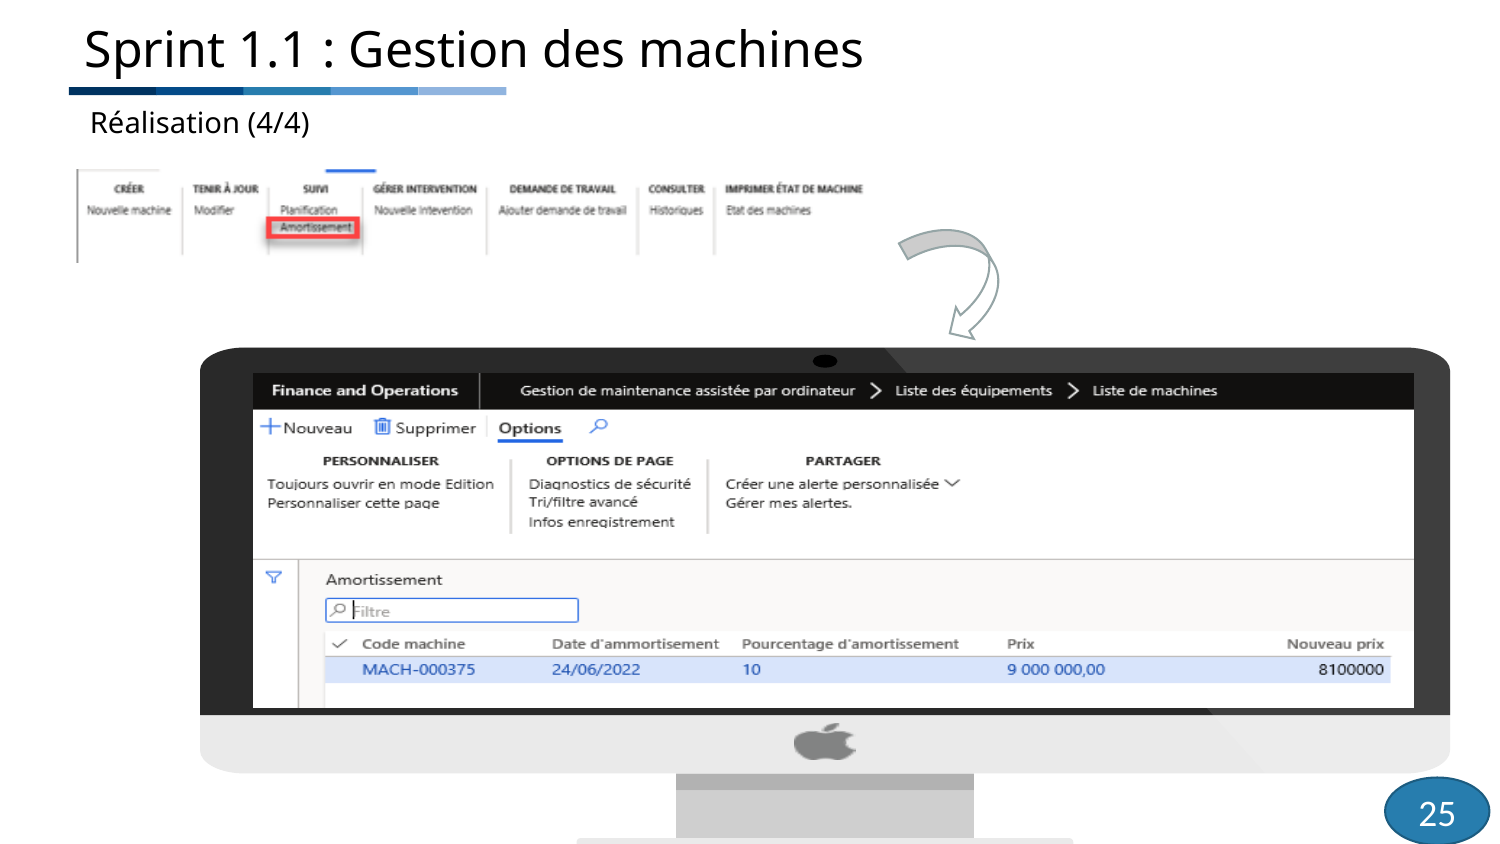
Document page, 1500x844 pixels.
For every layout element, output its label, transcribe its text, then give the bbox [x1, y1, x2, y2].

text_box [199, 347, 1451, 844]
text_box 25 [1451, 777, 1491, 844]
list Réalisation (4/4) [75, 100, 463, 147]
picture [253, 373, 1414, 708]
text_box [897, 229, 1000, 341]
list Sprint 1.1 : Gestion des machines [69, 16, 913, 78]
picture [74, 169, 884, 263]
